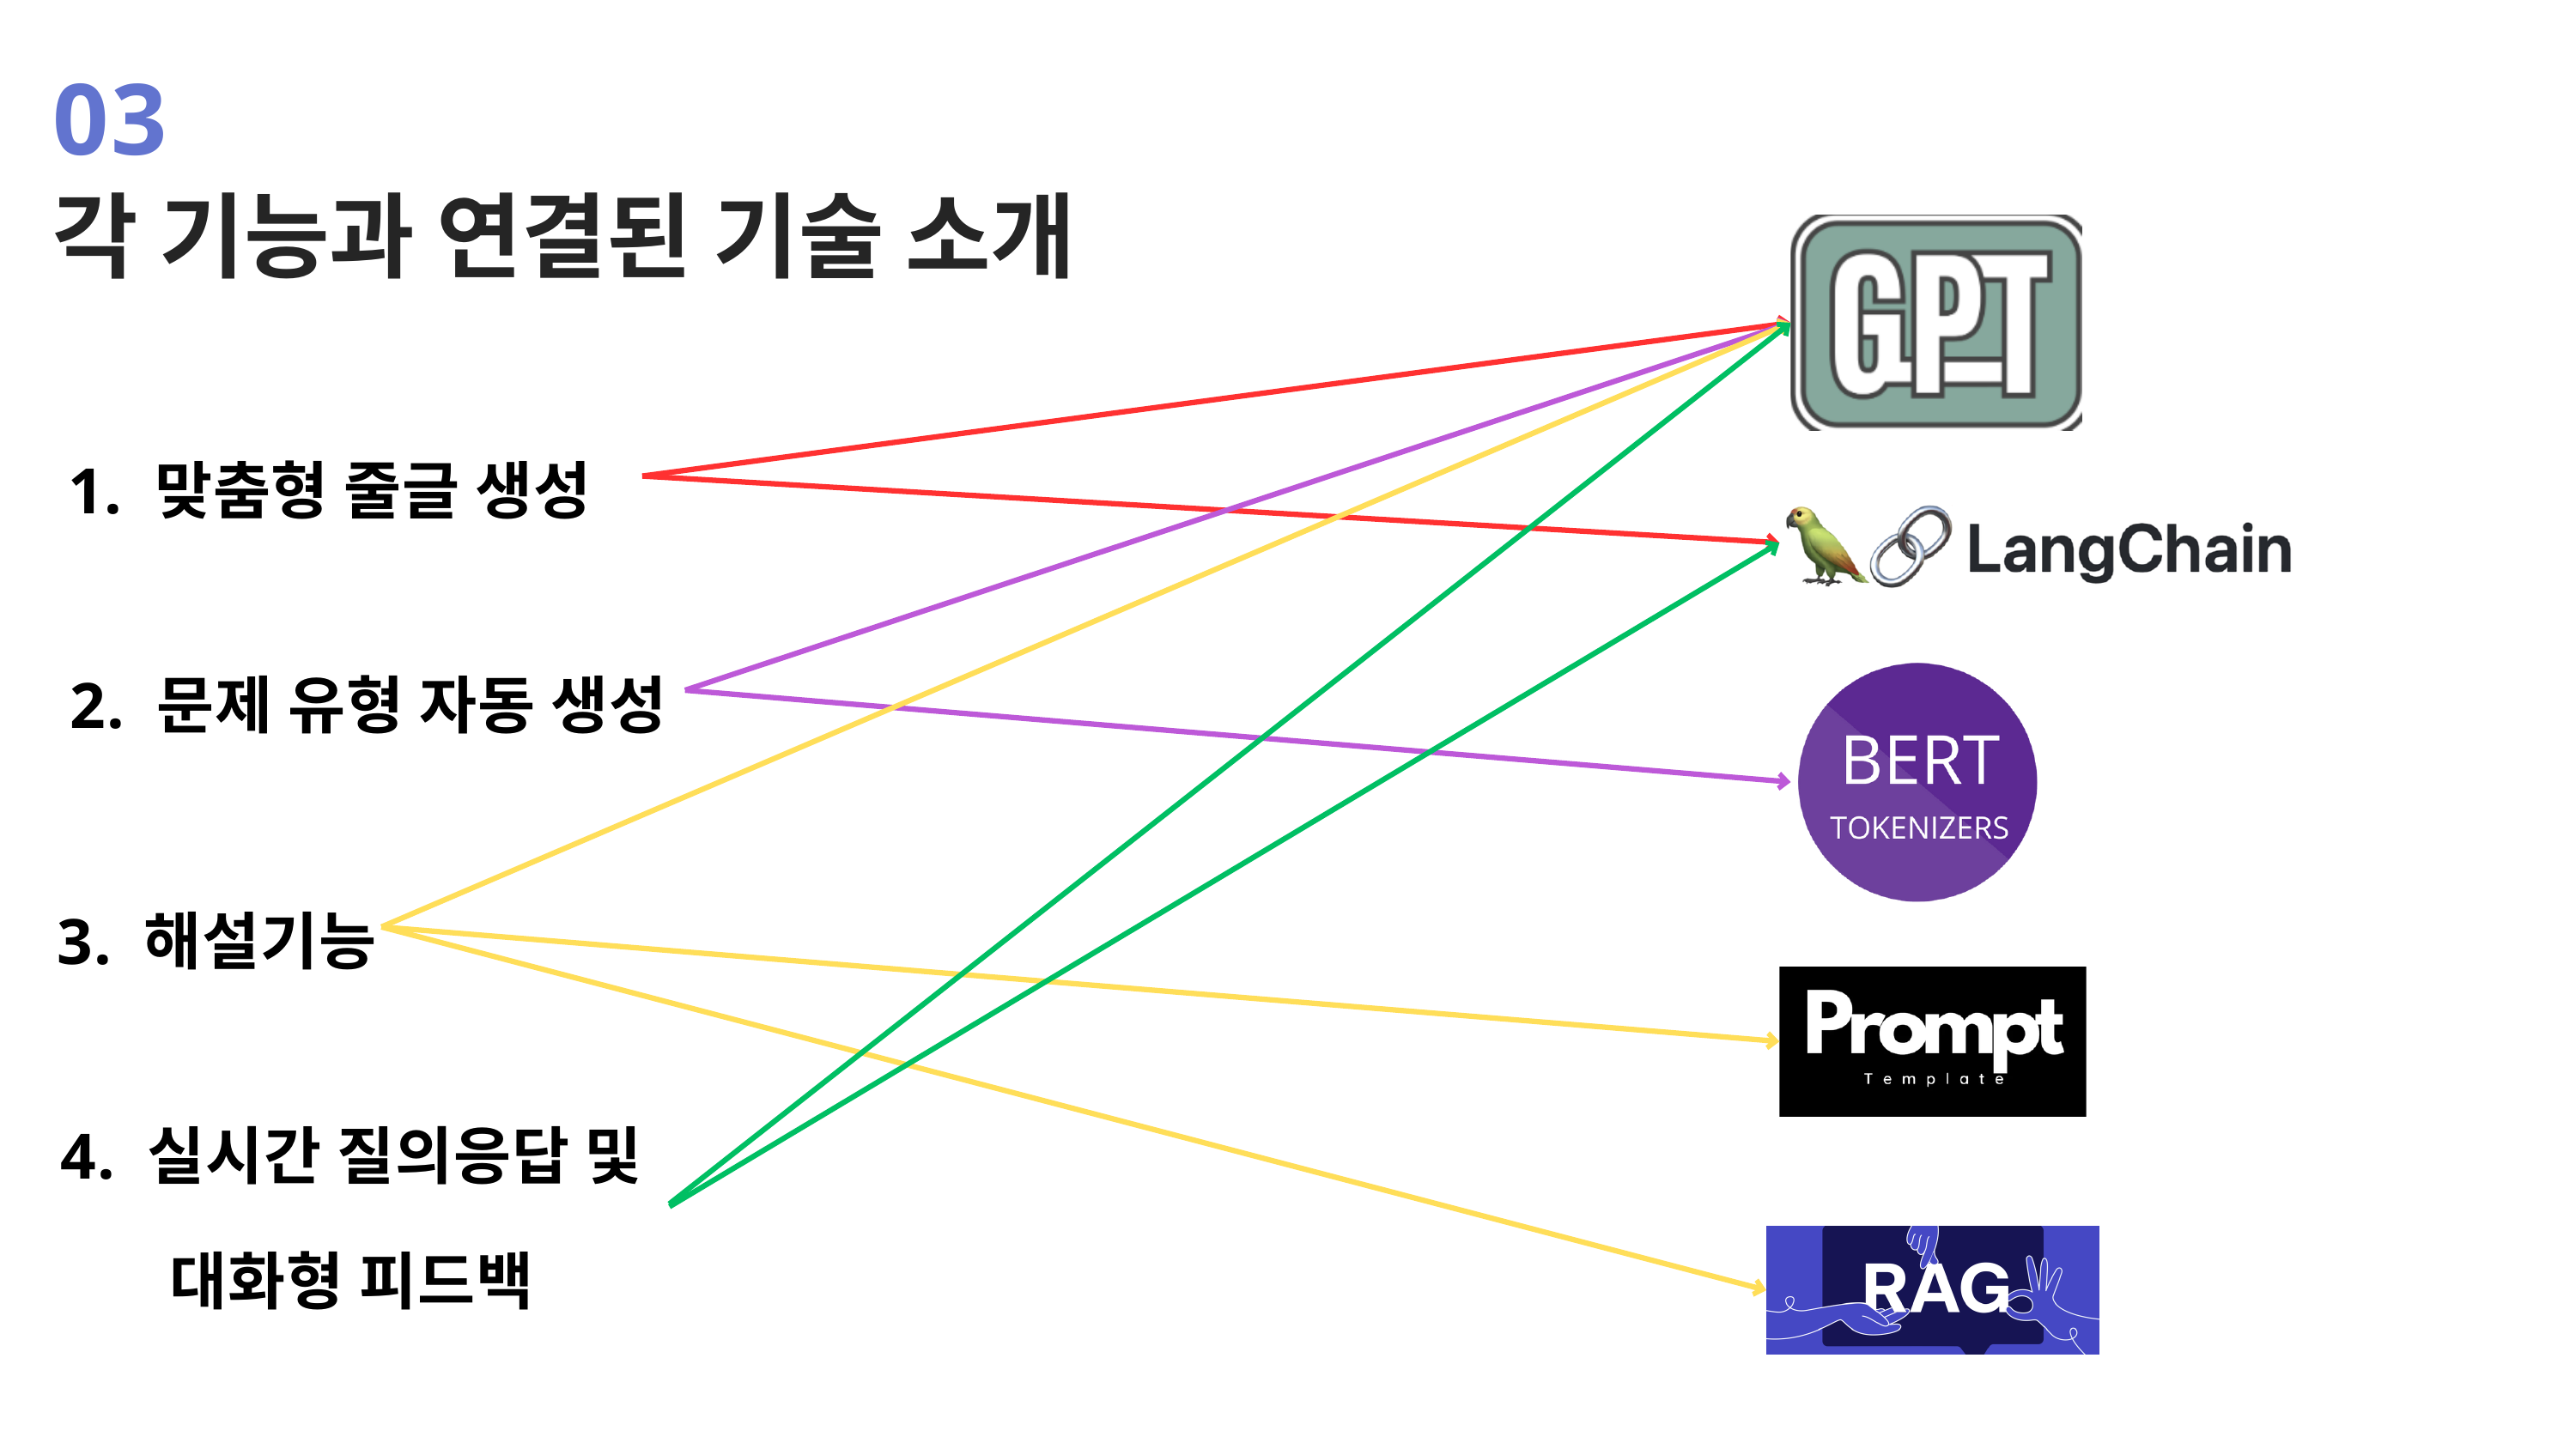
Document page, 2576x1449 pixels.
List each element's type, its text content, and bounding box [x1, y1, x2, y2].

text_box [669, 322, 1791, 1204]
text_box [1790, 655, 2044, 909]
text_box [1047, 981, 1780, 1047]
text_box [1779, 967, 2087, 1117]
text_box [1766, 1226, 2099, 1355]
text_box [1779, 488, 2310, 597]
text_box 2. 문제 유형 자동 생성 [52, 615, 685, 741]
text_box 각 기능과 연결된 기술 소개 [52, 103, 1963, 289]
text_box 03 [52, 0, 250, 103]
text_box 4. 실시간 질의응답 및 대화형 피드백 [34, 1066, 670, 1318]
text_box 1. 맞춤형 줄글 생성 [17, 401, 642, 527]
text_box [1790, 215, 2082, 431]
text_box [669, 542, 1780, 1207]
text_box 3. 해설기능 [52, 852, 382, 978]
